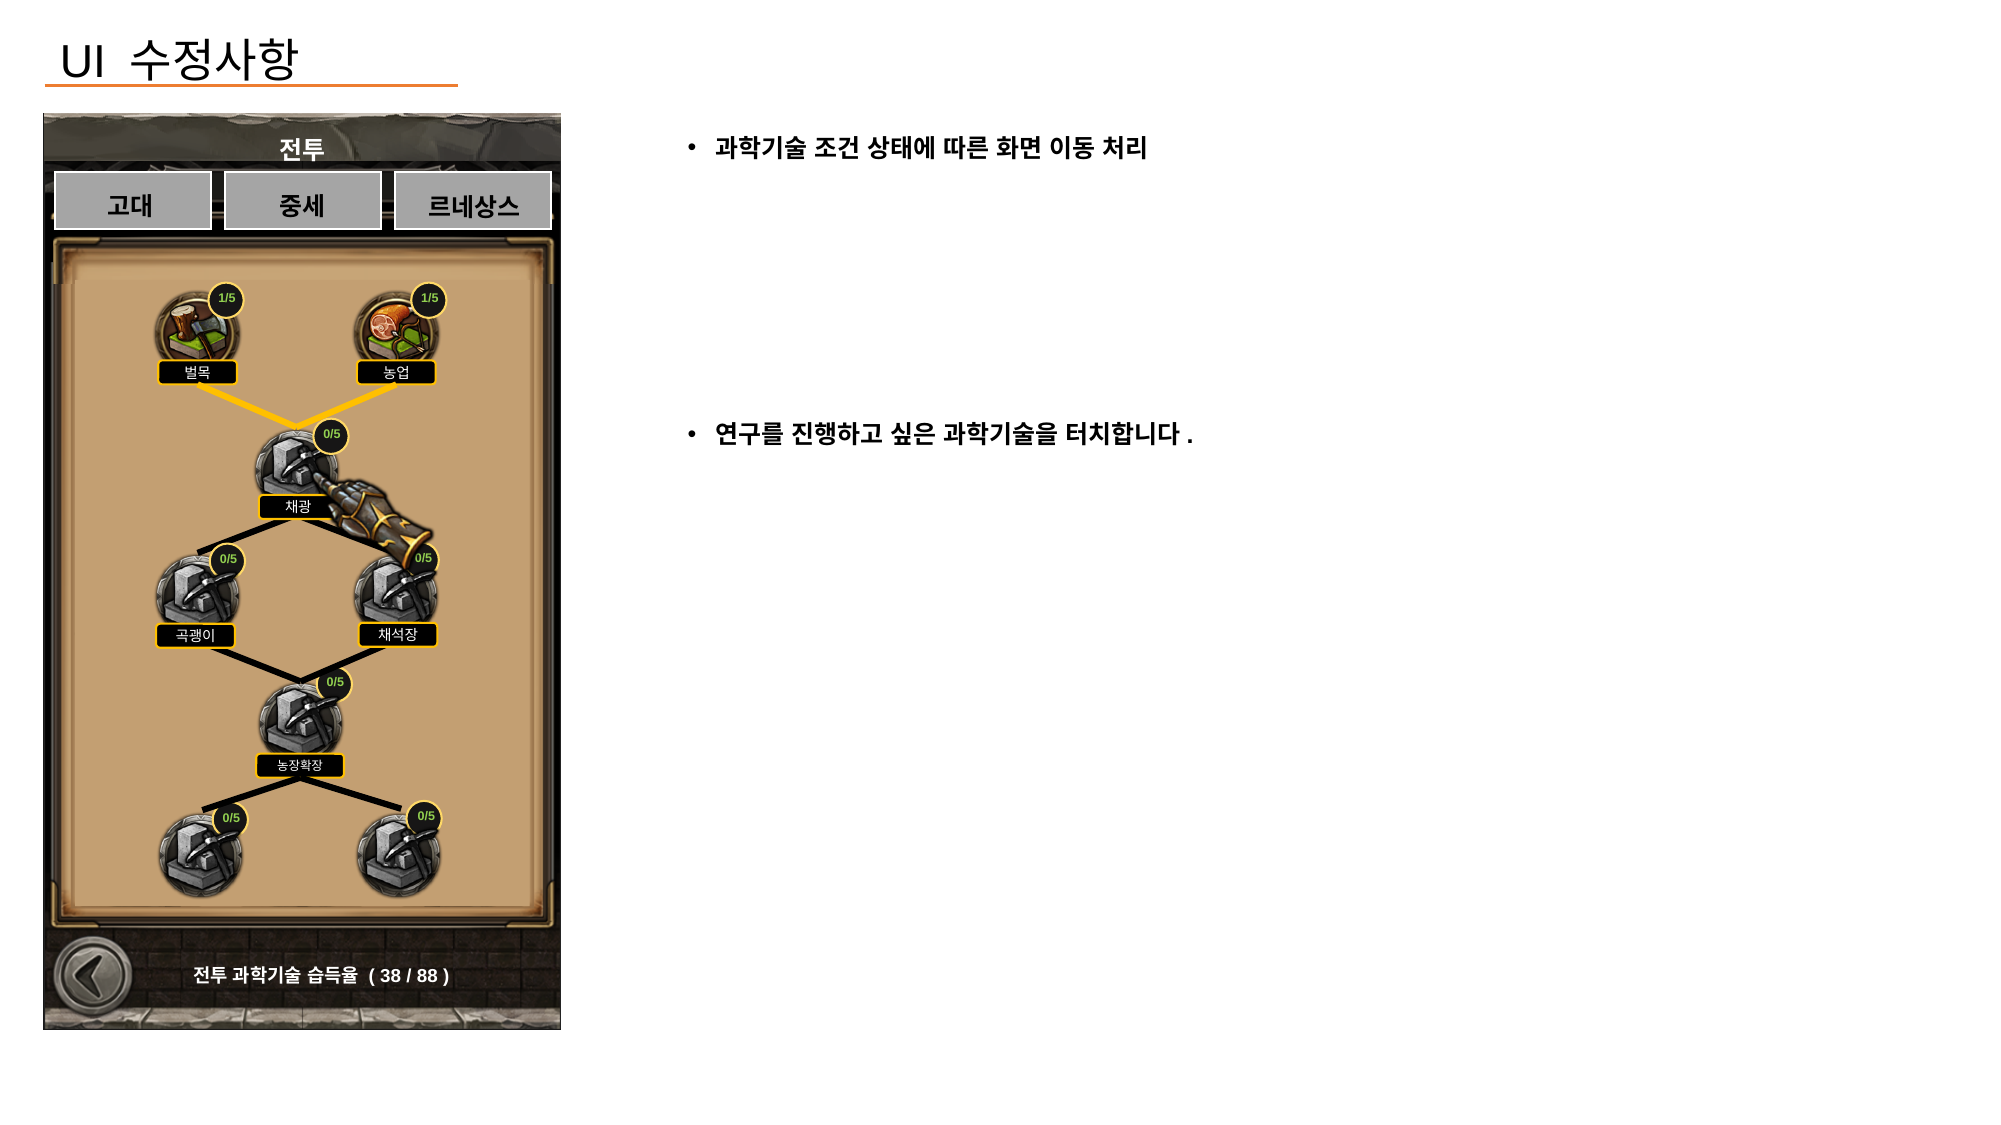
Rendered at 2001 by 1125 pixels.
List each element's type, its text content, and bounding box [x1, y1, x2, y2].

text_box 연구를 진행하고 싶은 과학기술을 터치합니다. [672, 396, 1715, 452]
text_box UI 수정사항 [44, 1, 1018, 98]
picture [297, 480, 438, 564]
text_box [43, 112, 561, 1030]
text_box 과학기술 조건 상태에 따른 화면 이동 처리 [672, 109, 1715, 165]
